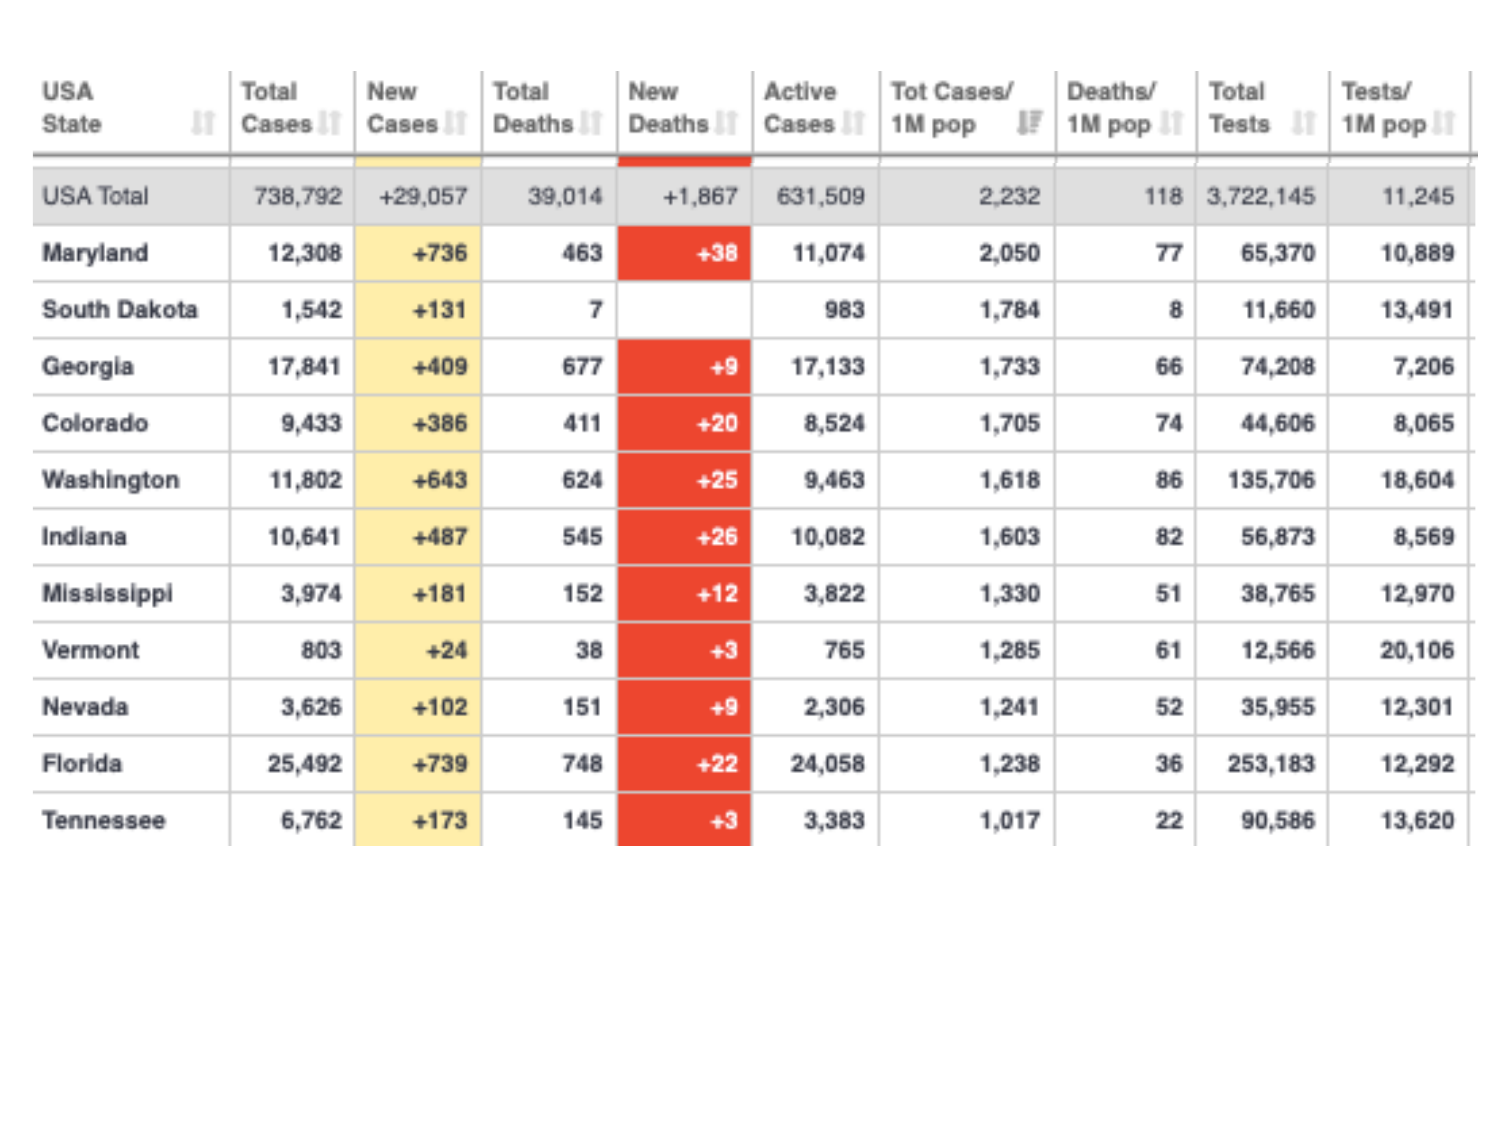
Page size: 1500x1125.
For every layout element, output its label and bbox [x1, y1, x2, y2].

picture [32, 71, 1479, 846]
